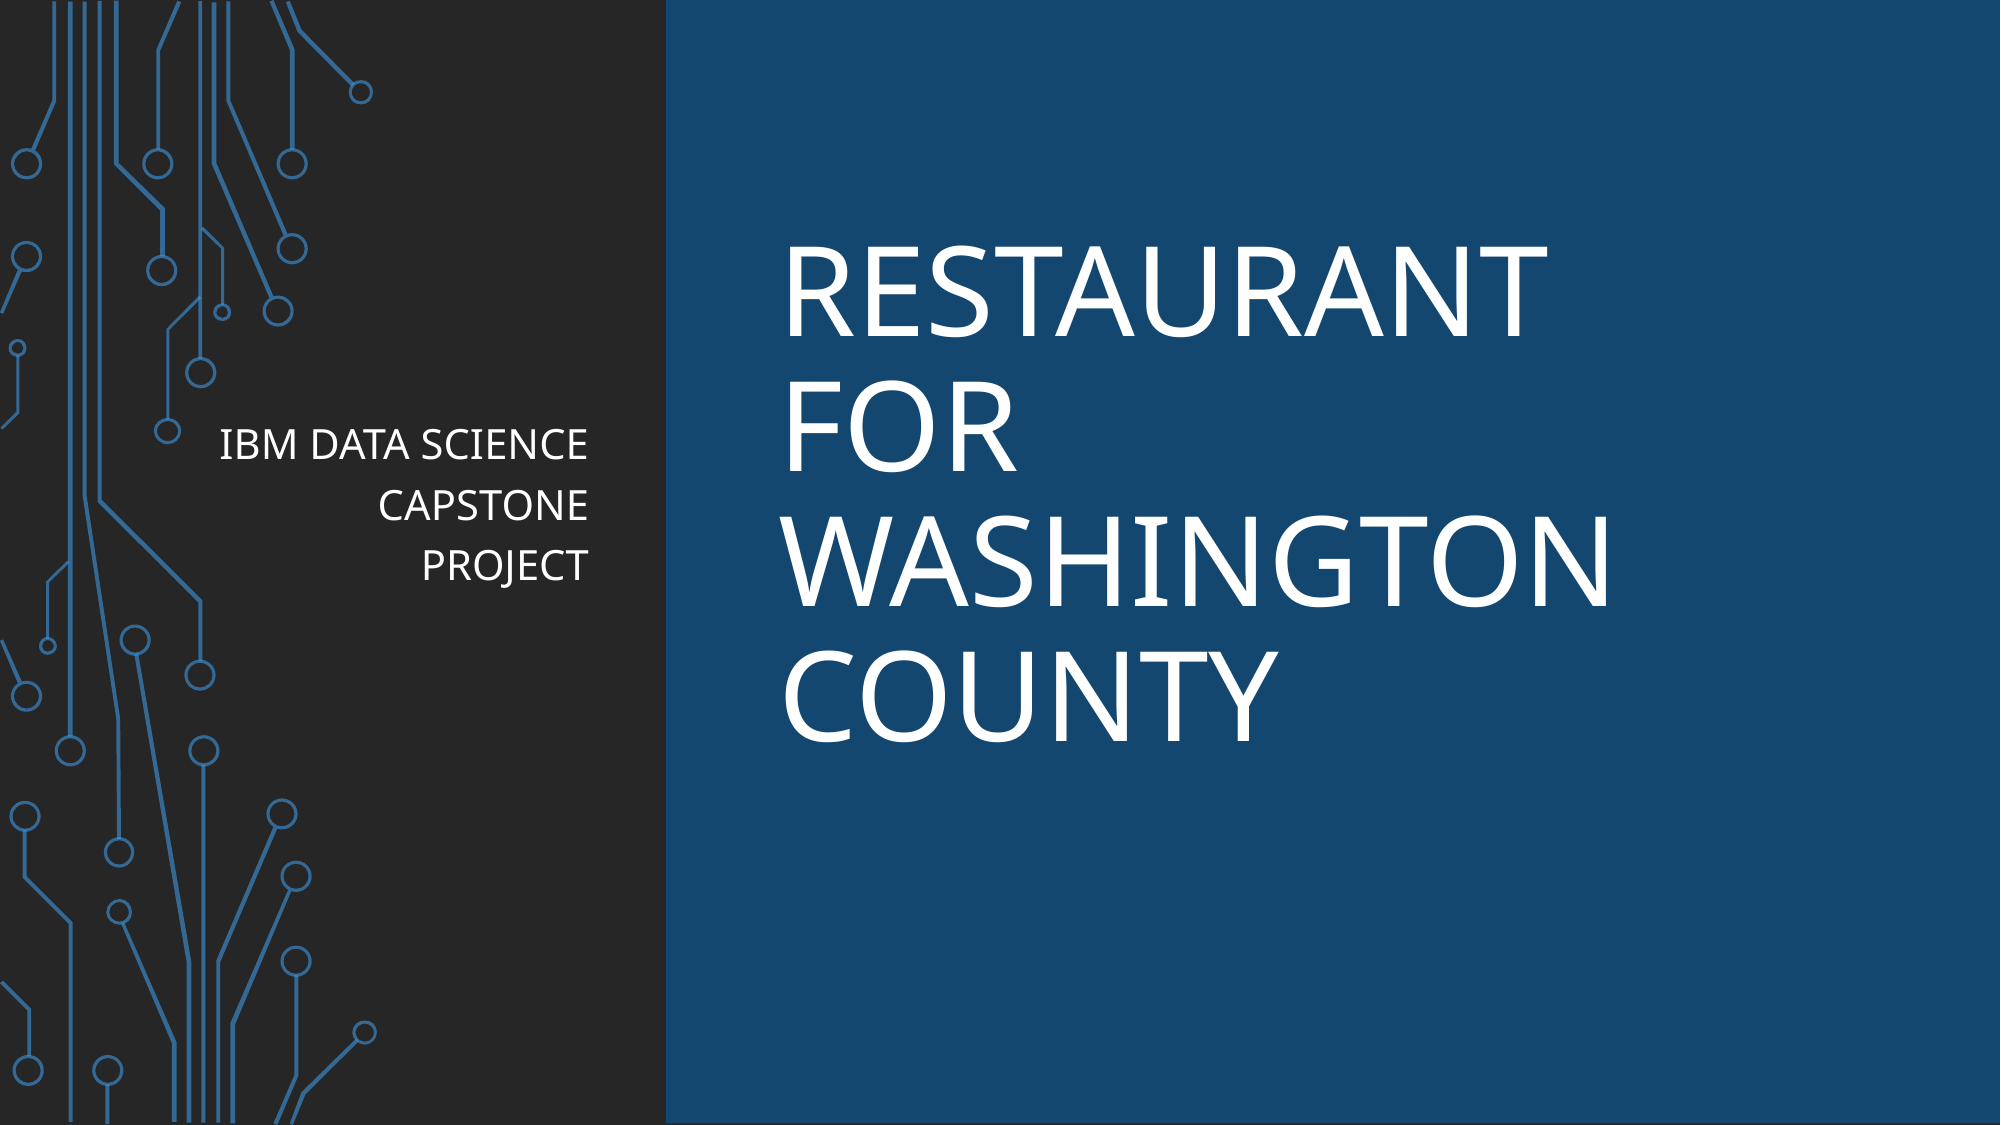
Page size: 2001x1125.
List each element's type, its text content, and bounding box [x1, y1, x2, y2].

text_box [0, 0, 379, 1125]
text_box [665, 0, 2000, 1124]
title Restaurant for Washington county [763, 158, 1750, 839]
subtitle Ibm data science capstone project [379, 158, 605, 839]
text_box [379, 0, 2000, 1125]
